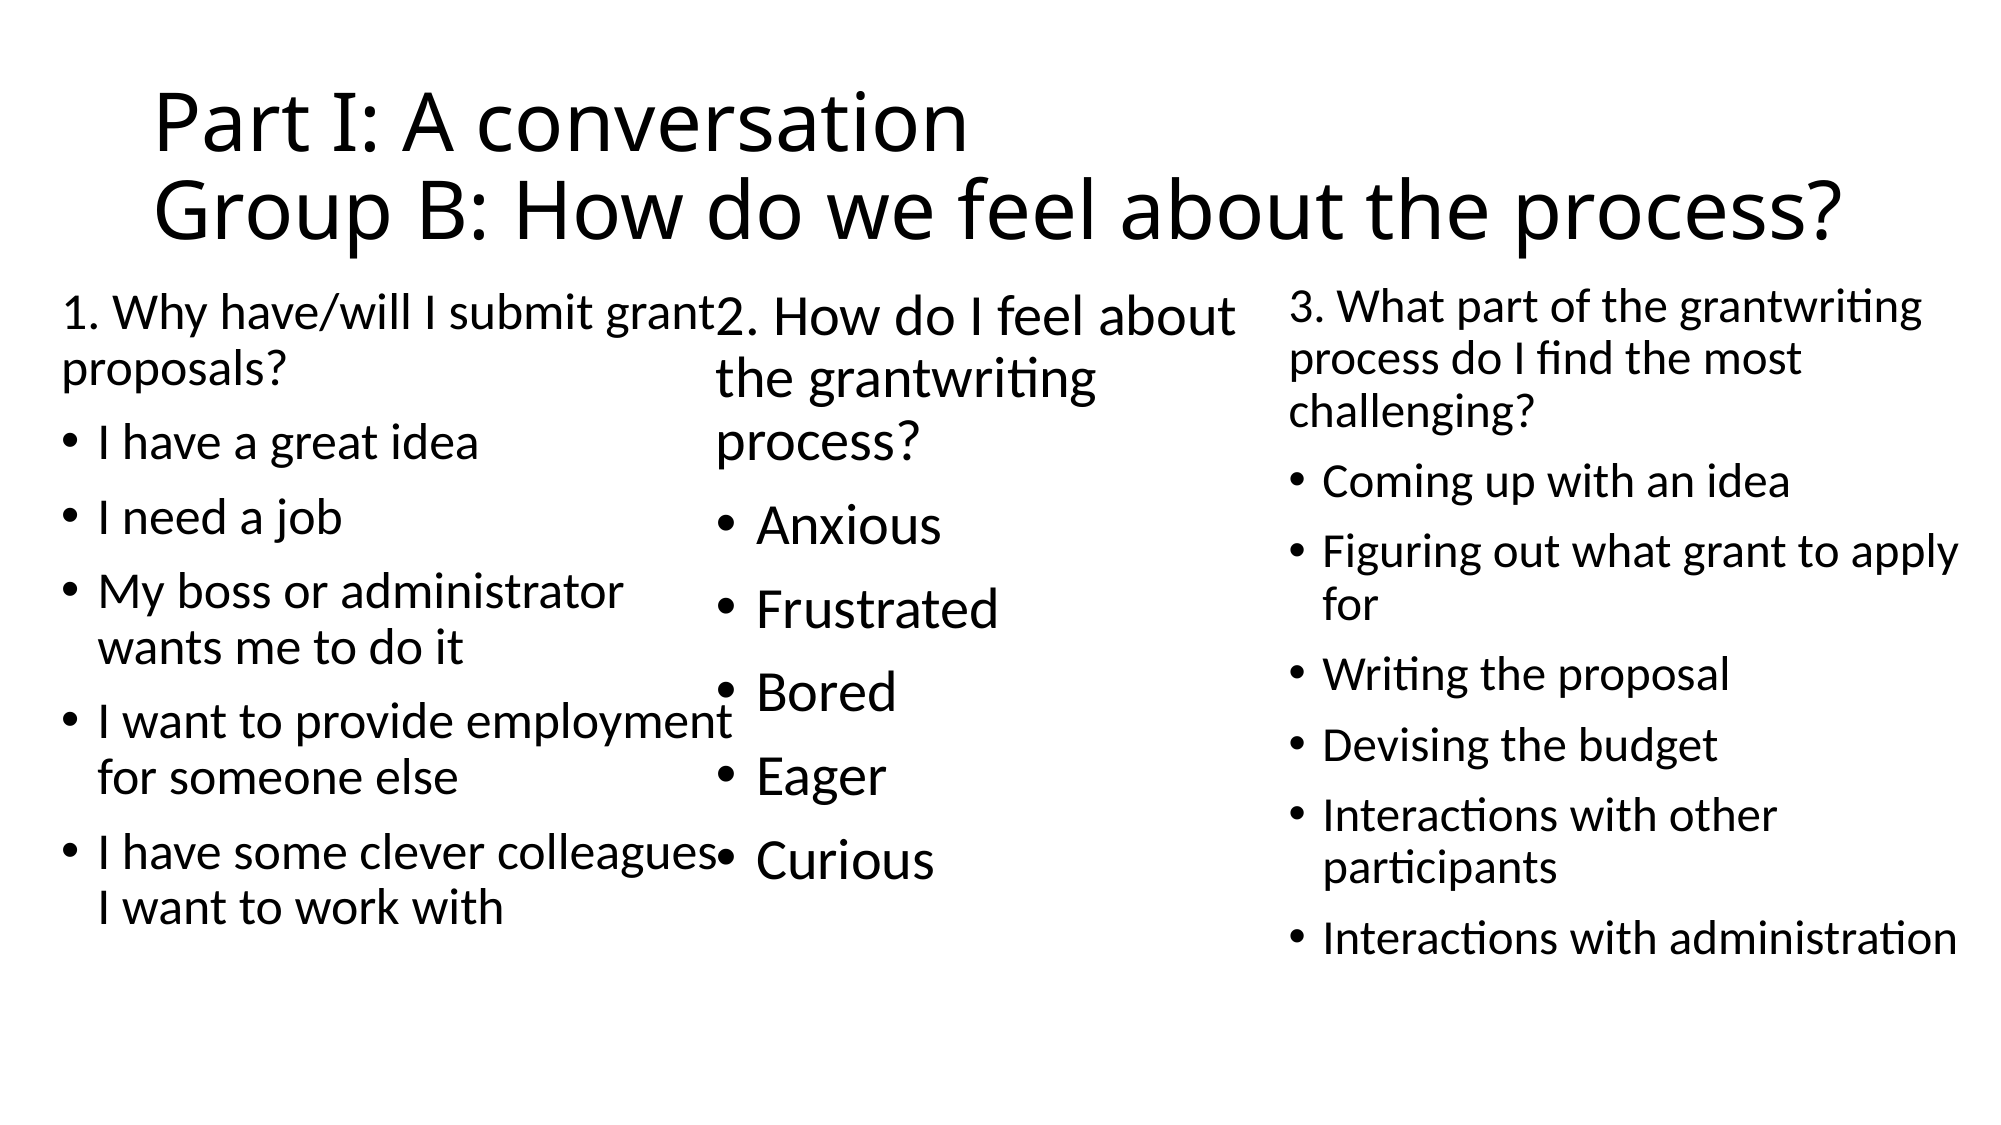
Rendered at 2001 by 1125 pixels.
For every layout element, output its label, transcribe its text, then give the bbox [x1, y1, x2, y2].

title Part I: A conversation Group B: How do we feel about the process? [137, 59, 1863, 277]
list 2. How do I feel about the grantwriting process? Anxious Frustrated Bored Eager Curious [700, 277, 1283, 992]
list 1. Why have/will I submit grant proposals? I have a great idea I need a job My boss or administrator wants me to do it I want to provide employment for someone else I have some clever colleagues I want to work with [46, 277, 700, 992]
text_box 3. What part of the grantwriting process do I find the most challenging? Coming up with an idea Figuring out what grant to apply for Writing the proposal Devising the budget Interactions with other participants Interactions with administration [1273, 272, 2000, 987]
